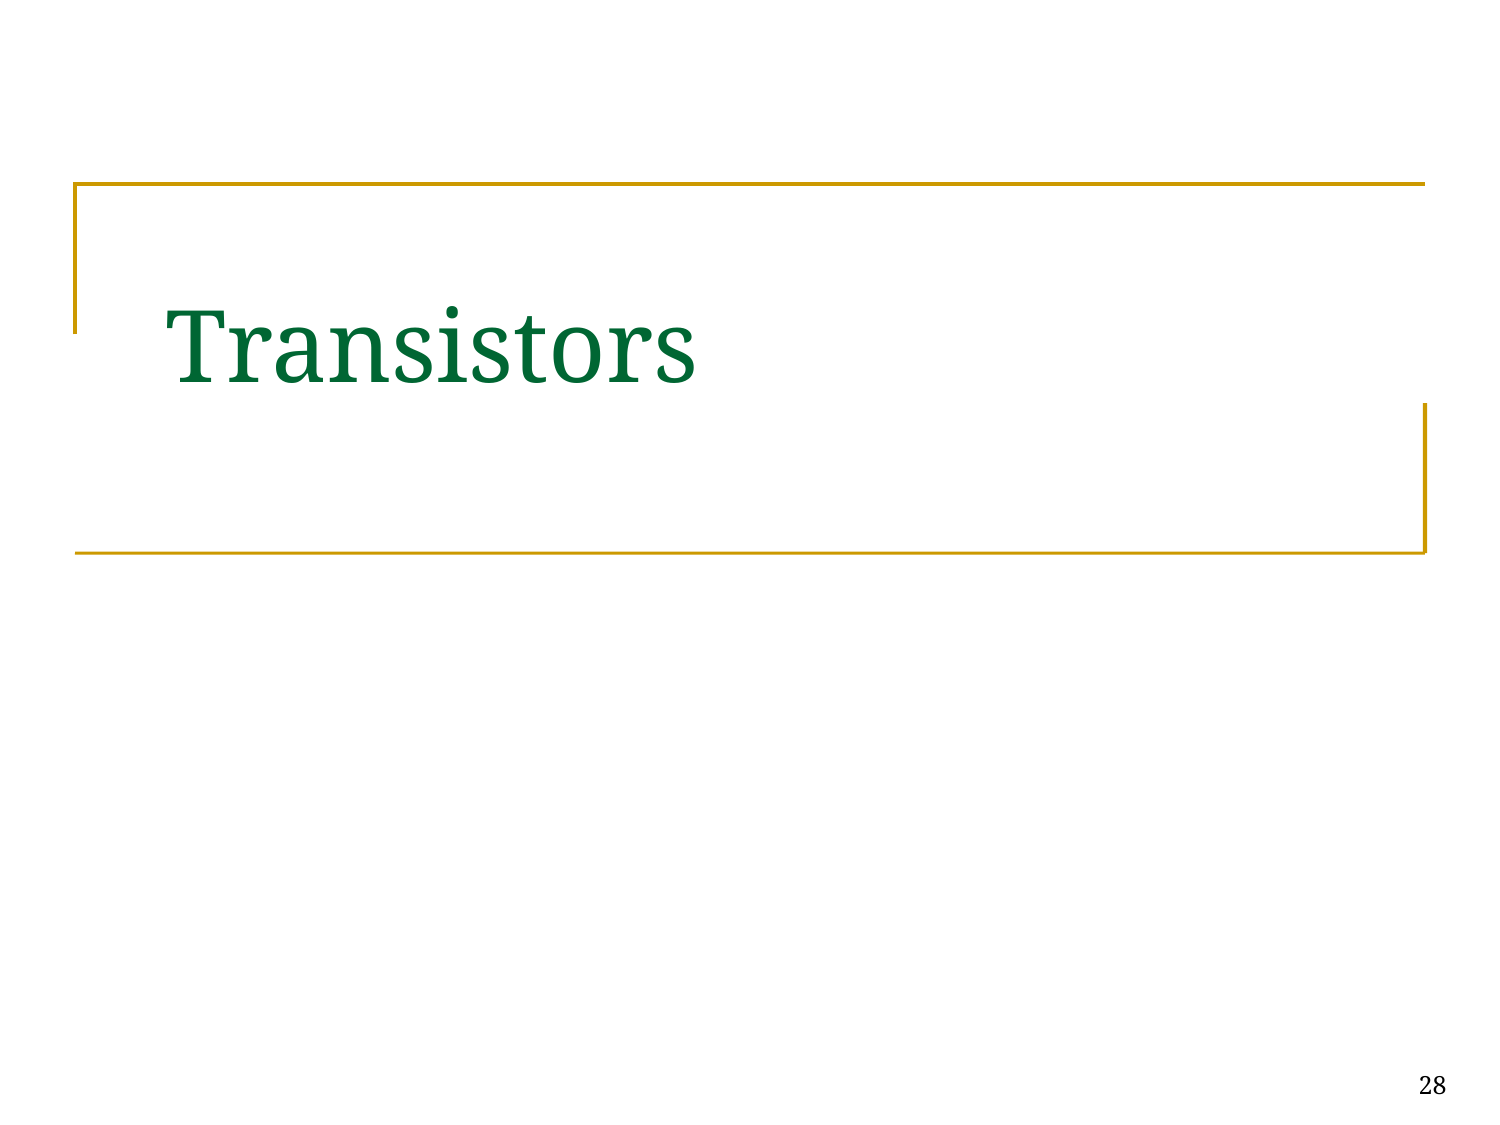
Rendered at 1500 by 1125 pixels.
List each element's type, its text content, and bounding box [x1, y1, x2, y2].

title Transistors [150, 275, 1450, 563]
slide_number 28 [1111, 1036, 1462, 1112]
